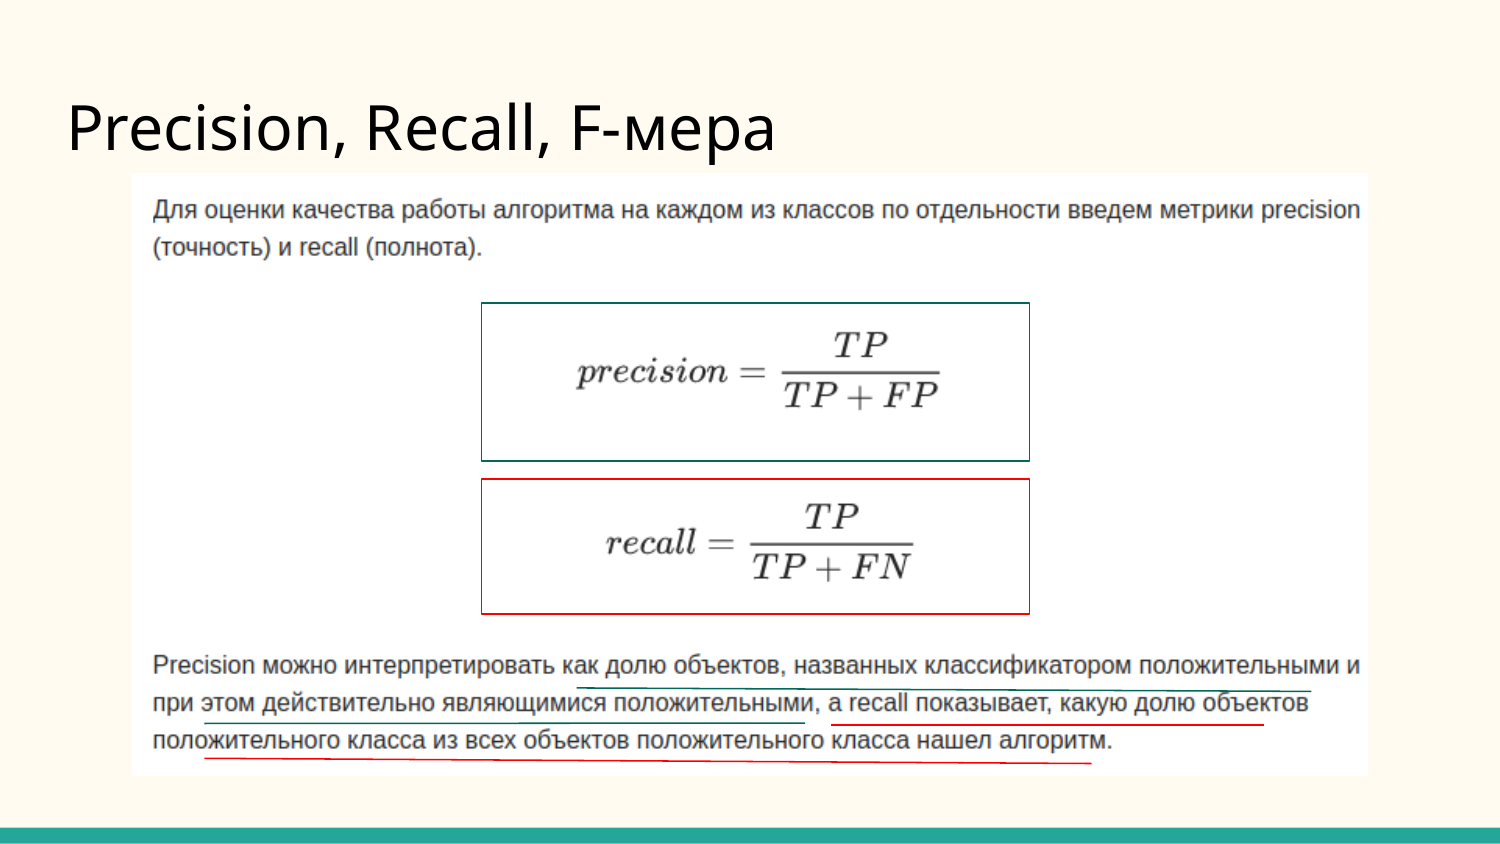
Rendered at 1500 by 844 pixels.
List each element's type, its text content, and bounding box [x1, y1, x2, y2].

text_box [204, 758, 1092, 764]
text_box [576, 687, 1312, 692]
title Precision, Recall, F-мера [51, 72, 1449, 174]
picture [131, 173, 1369, 776]
